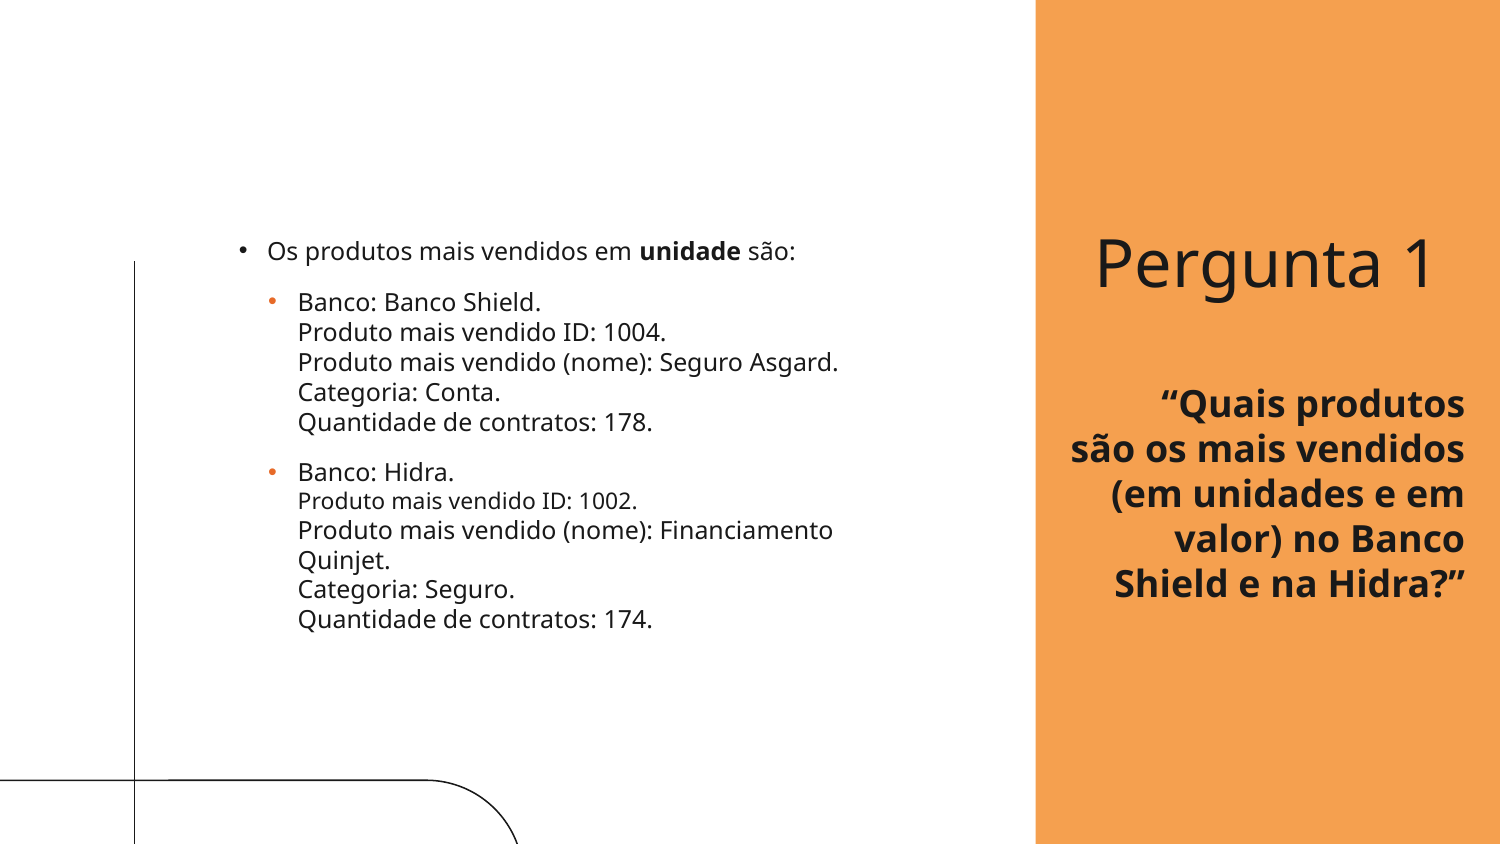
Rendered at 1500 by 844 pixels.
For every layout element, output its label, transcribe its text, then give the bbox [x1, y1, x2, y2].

text_box Pergunta 1 [1004, 205, 1500, 317]
subtitle “Quais produtos são os mais vendidos (em unidades e em valor) no Banco Shield e na Hidra?” [1053, 364, 1481, 614]
text_box Os produtos mais vendidos em unidade são: Banco: Banco Shield. Produto mais vendido ID: 1004. Produto mais vendido (nome): Seguro Asgard. Categoria: Conta. Quantidade de contratos: 178. Banco: Hidra. Produto mais vendido ID: 1002. Produto mais vendido (nome): Financiamento Quinjet. Categoria: Seguro. Quantidade de contratos: 174. [224, 220, 915, 624]
